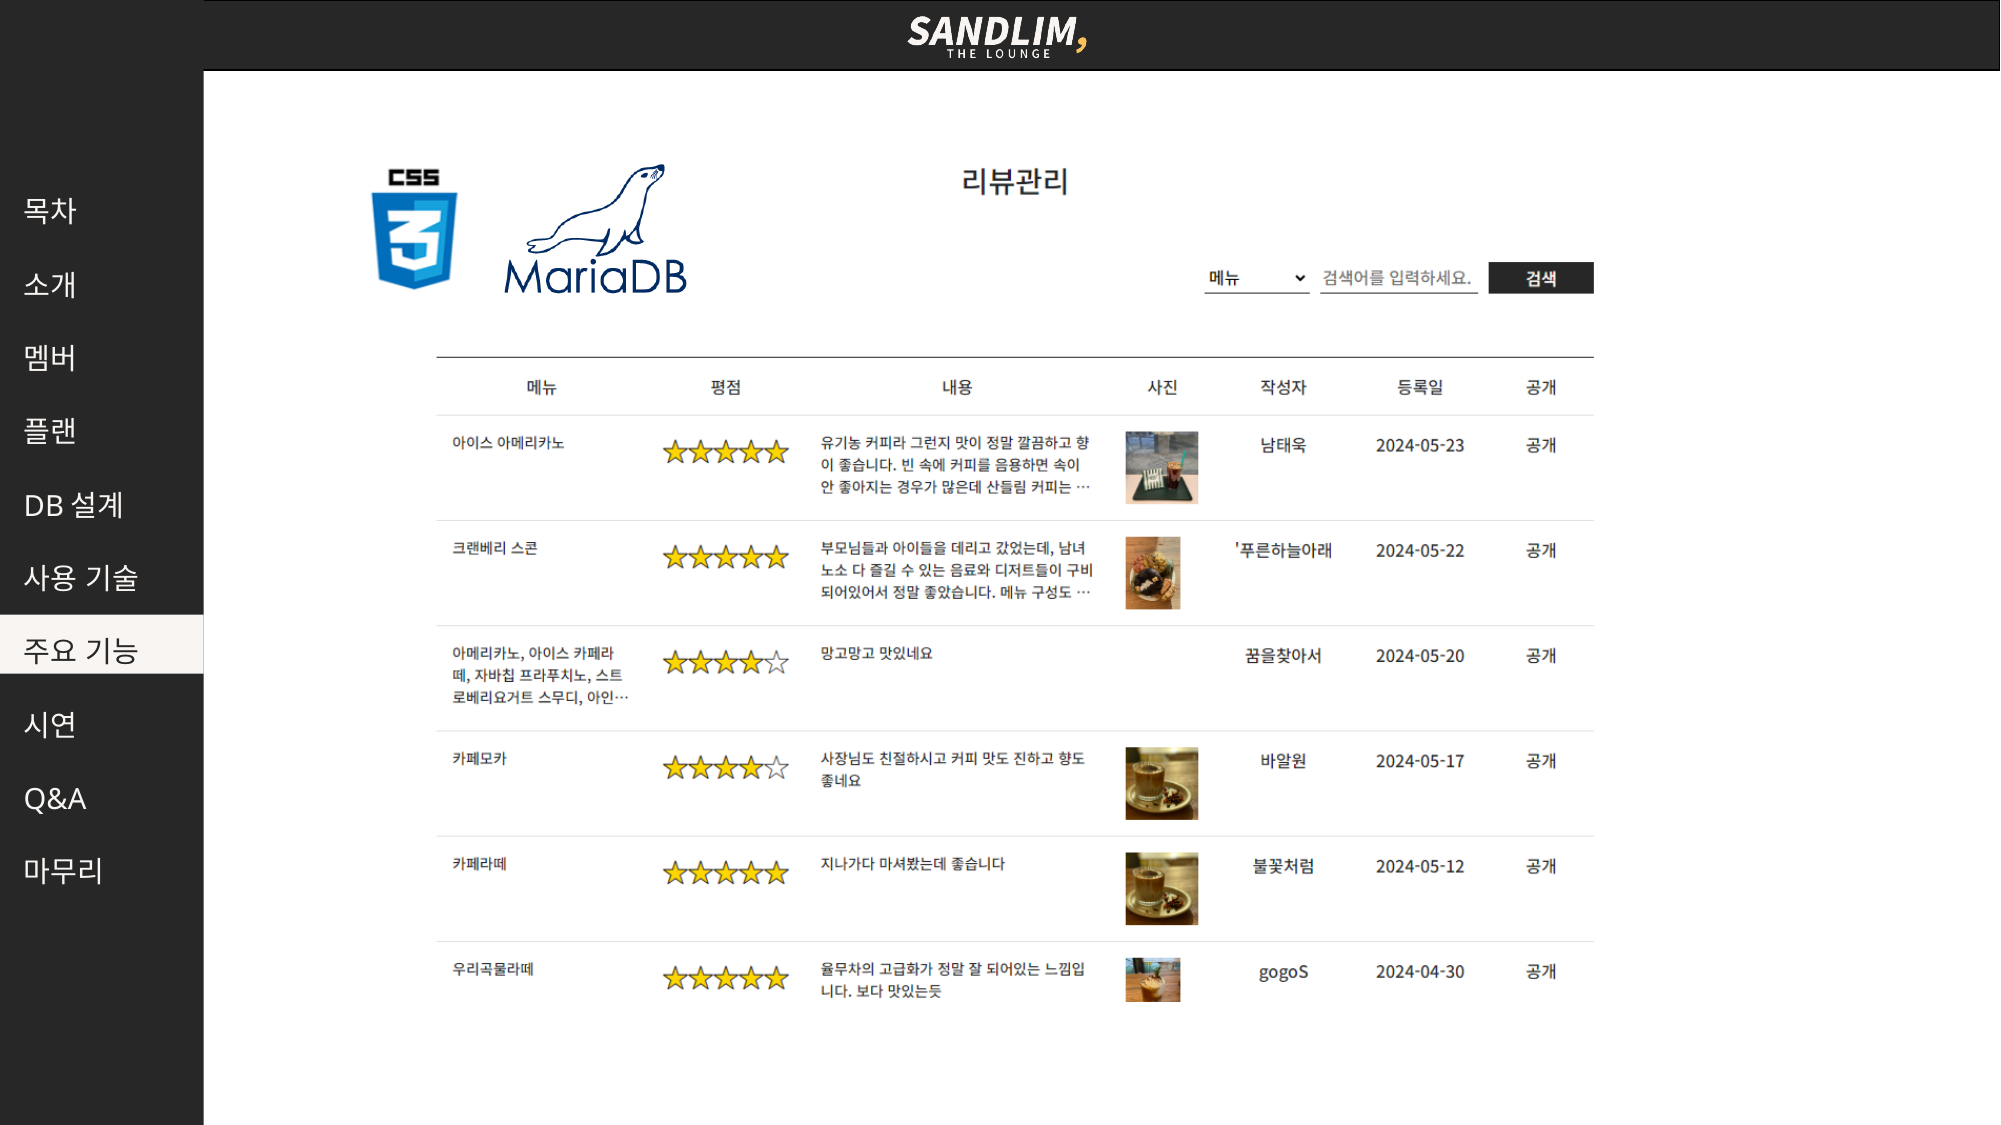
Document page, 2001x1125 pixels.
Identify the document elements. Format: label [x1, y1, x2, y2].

picture [353, 130, 1655, 1002]
text_box [0, 0, 2000, 1125]
